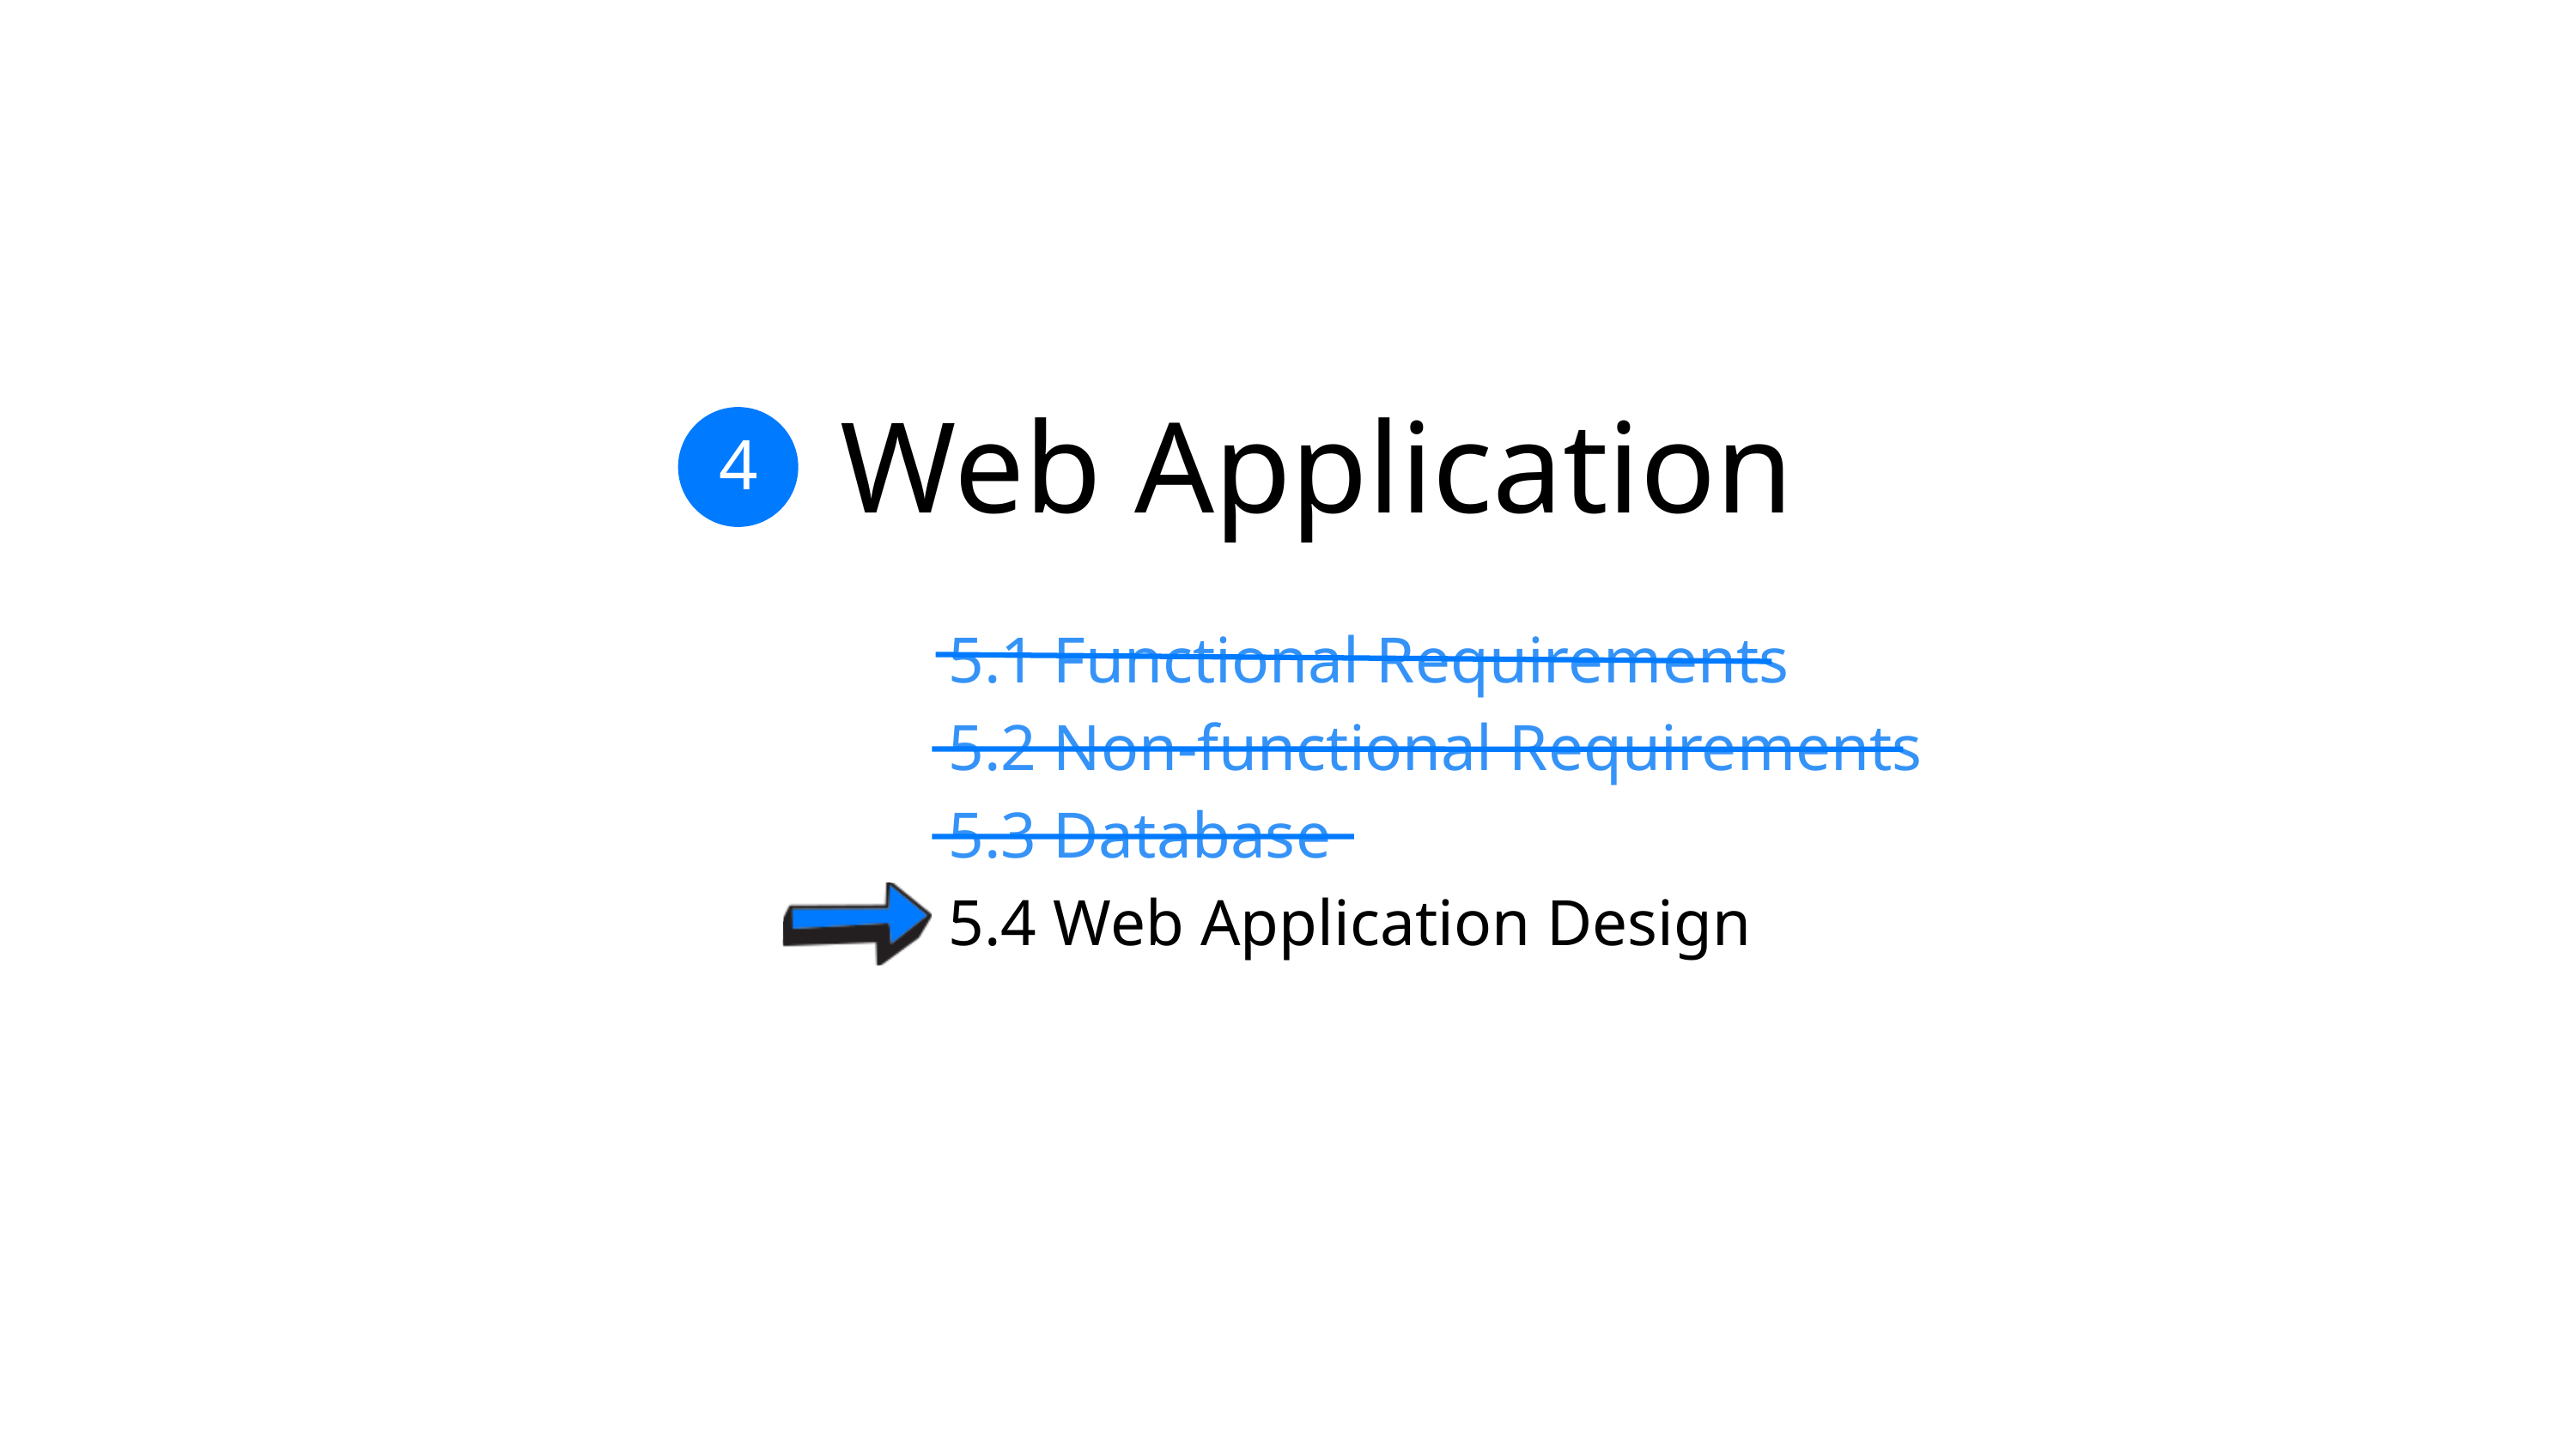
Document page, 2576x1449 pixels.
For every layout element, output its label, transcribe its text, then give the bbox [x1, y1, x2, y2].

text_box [677, 406, 799, 528]
text_box 5.1 Functional Requirements 5.2 Non-functional Requirements 5.3 Database 5.4 Web Application Design [932, 607, 2260, 1046]
text_box Web Application [840, 382, 2008, 538]
text_box [782, 880, 933, 967]
